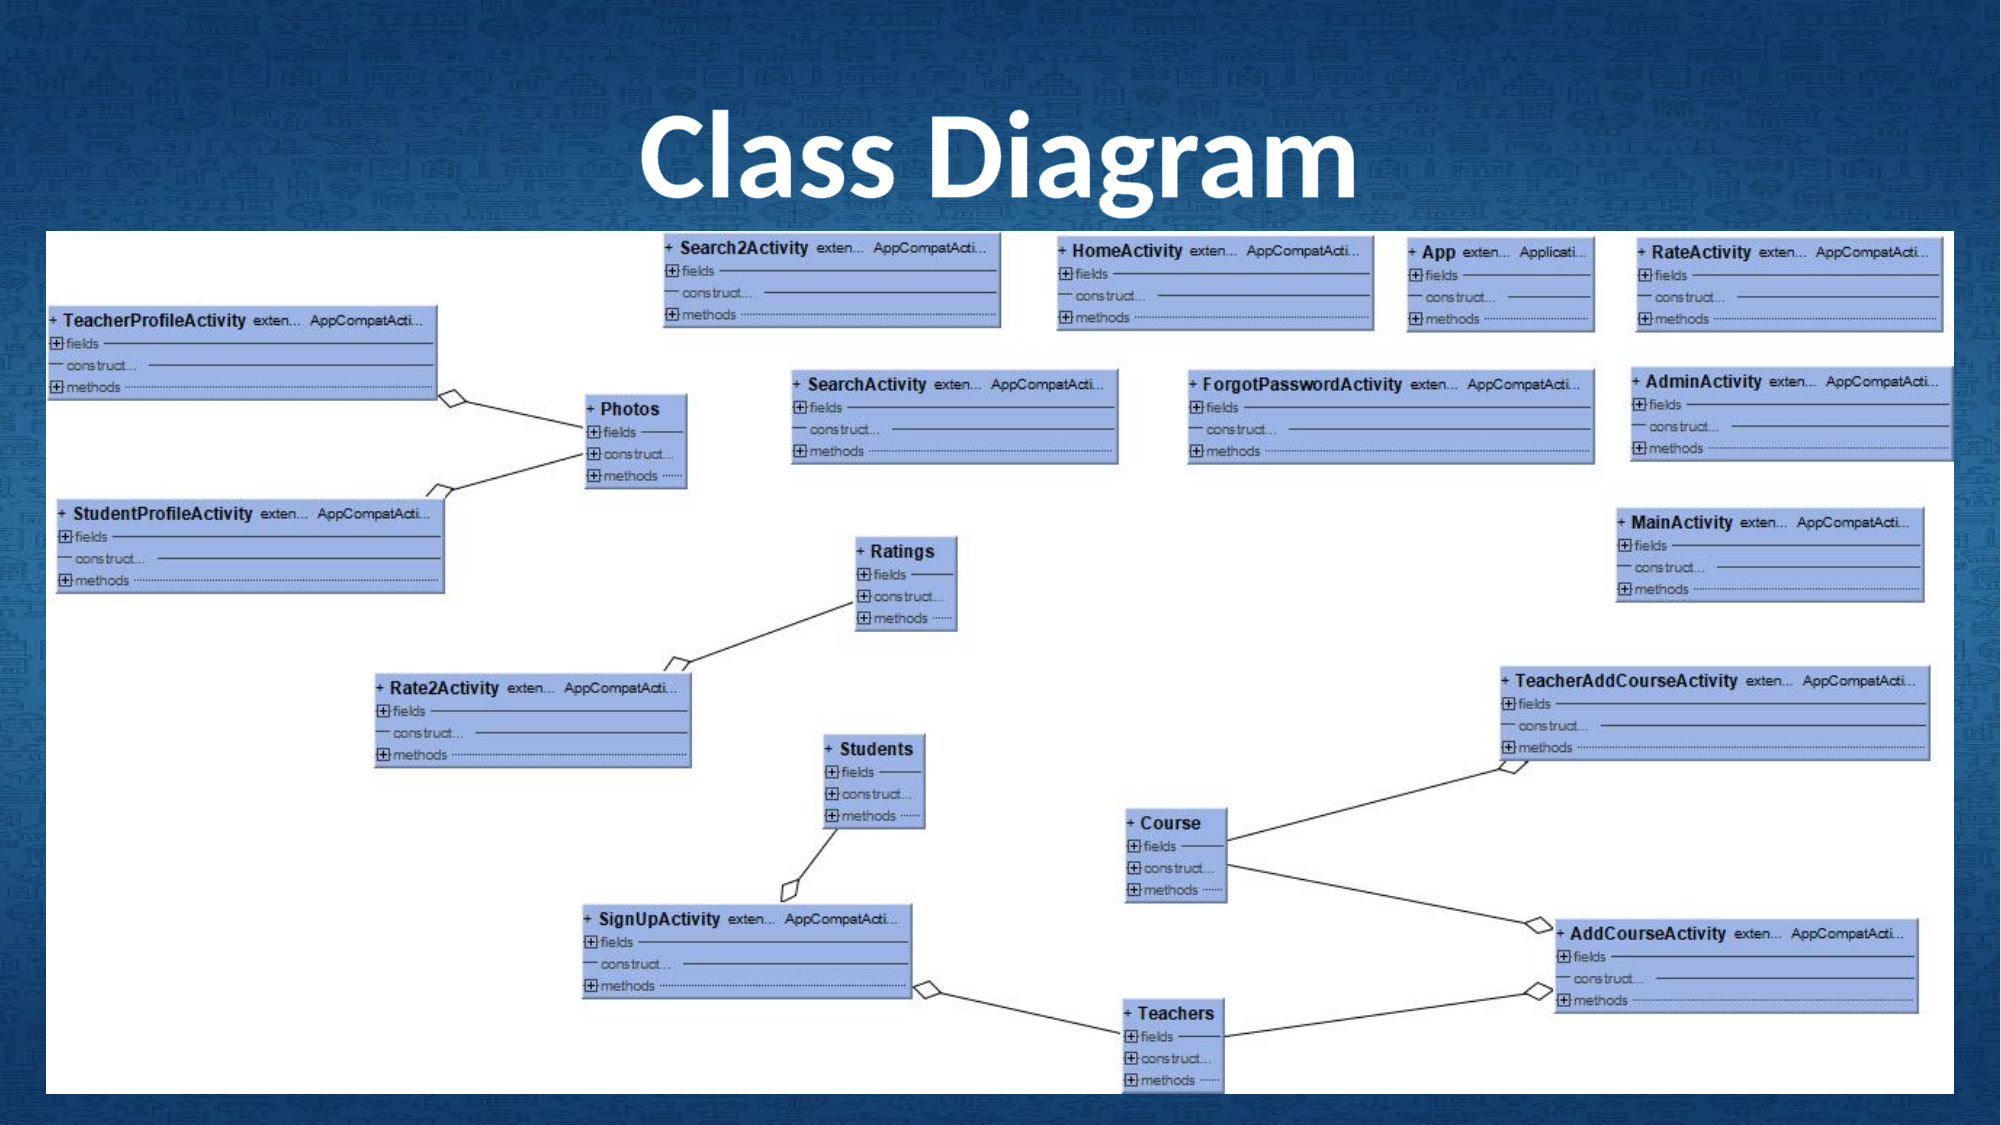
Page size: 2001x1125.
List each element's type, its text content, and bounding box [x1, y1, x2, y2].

picture [0, 0, 2001, 1125]
text_box Class Diagram [409, 65, 1591, 231]
